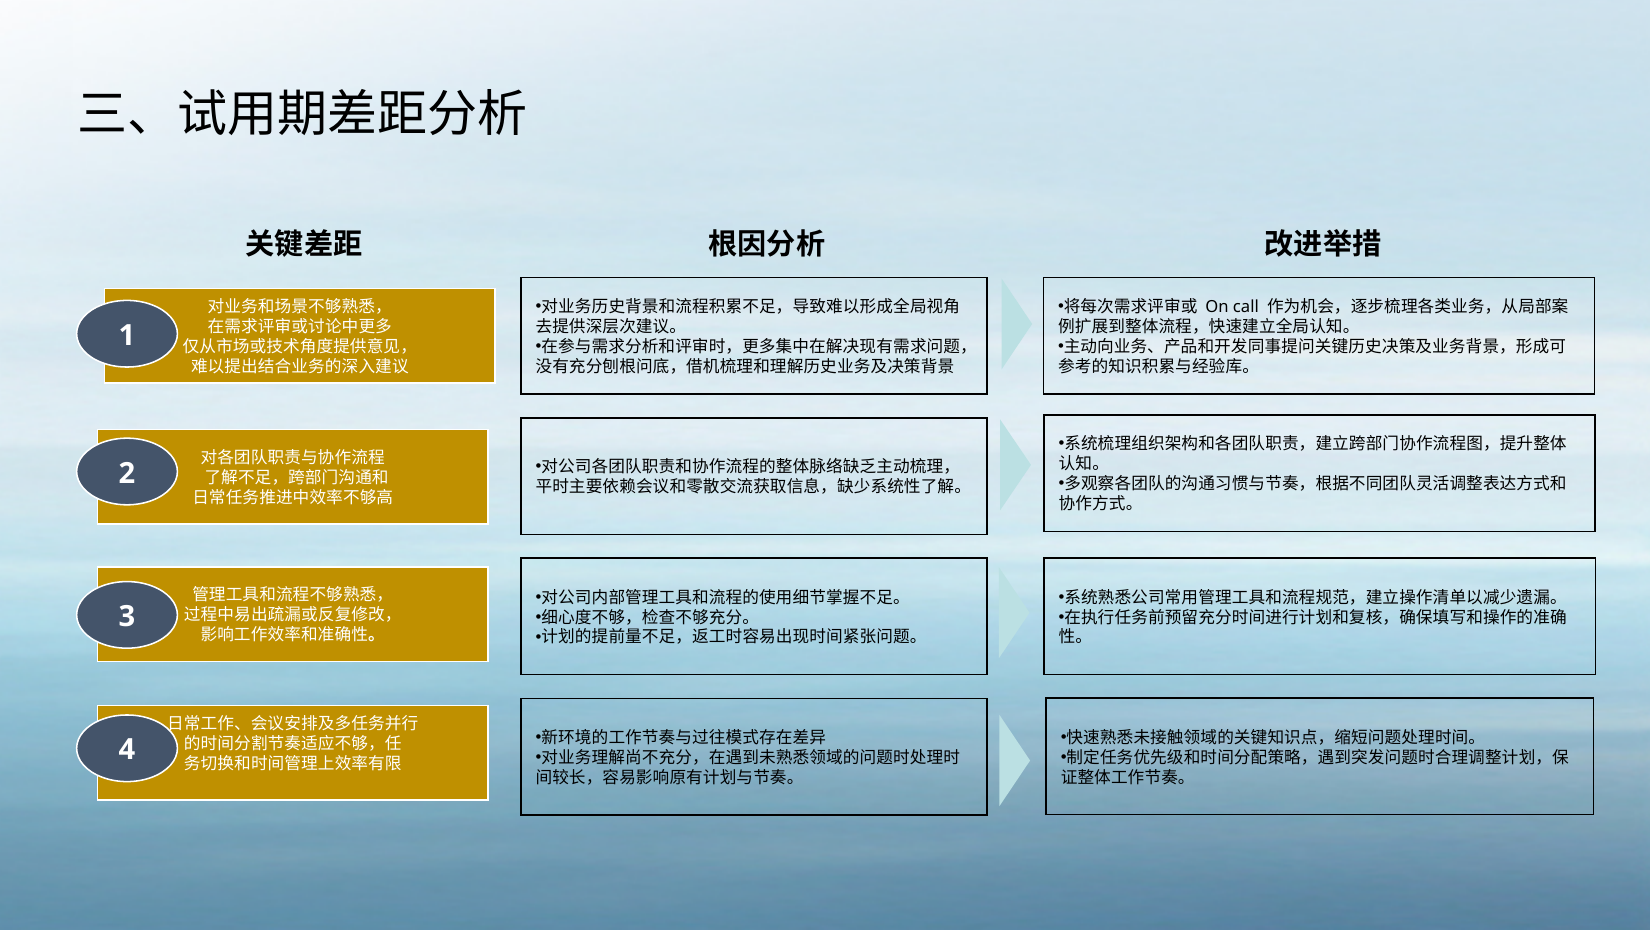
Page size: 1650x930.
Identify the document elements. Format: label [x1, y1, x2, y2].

picture [0, 0, 1650, 930]
text_box [104, 218, 1445, 807]
